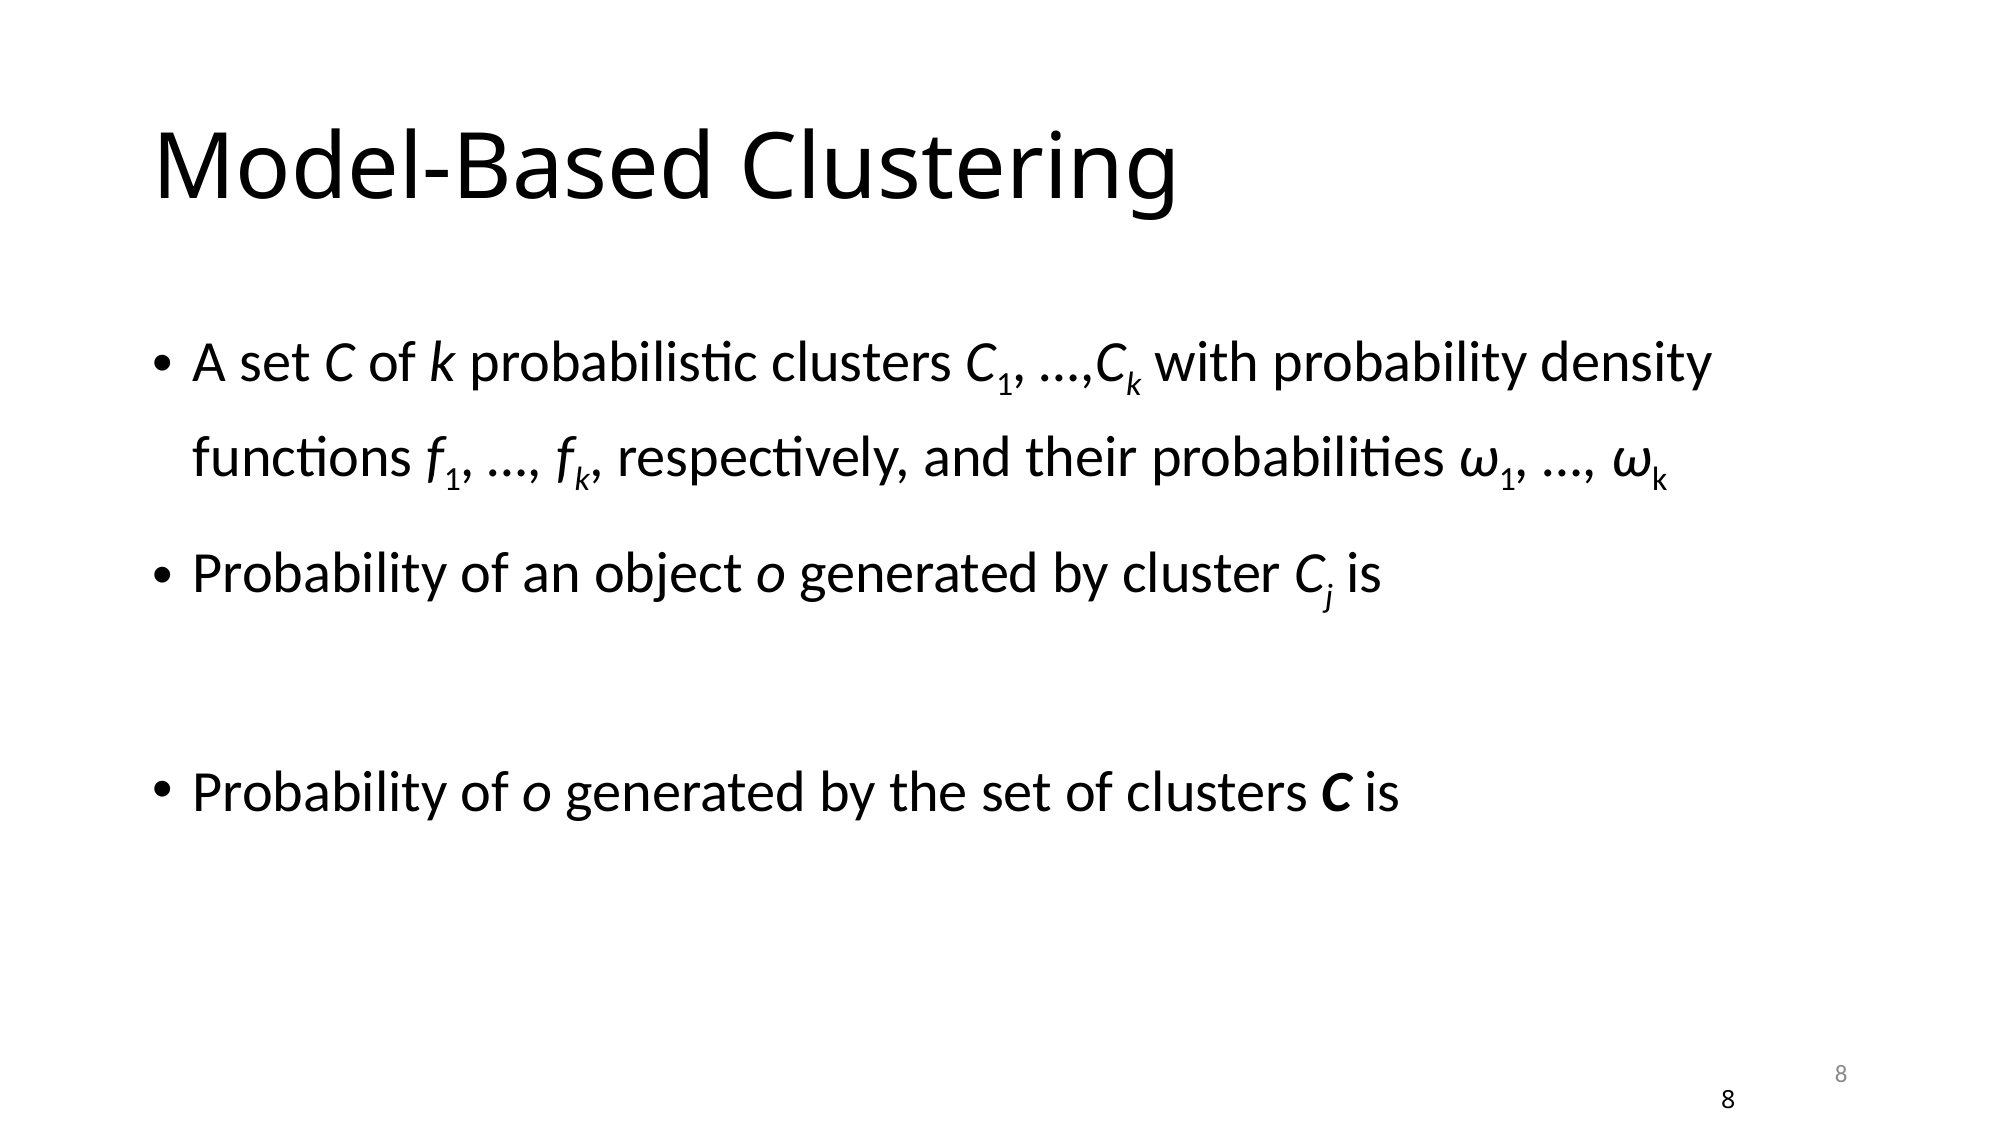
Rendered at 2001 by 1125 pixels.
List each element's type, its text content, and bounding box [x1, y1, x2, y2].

slide_number 8 [1412, 1042, 1863, 1103]
title Model-Based Clustering [137, 59, 1863, 278]
text_box 8 [1437, 1103, 1750, 1125]
